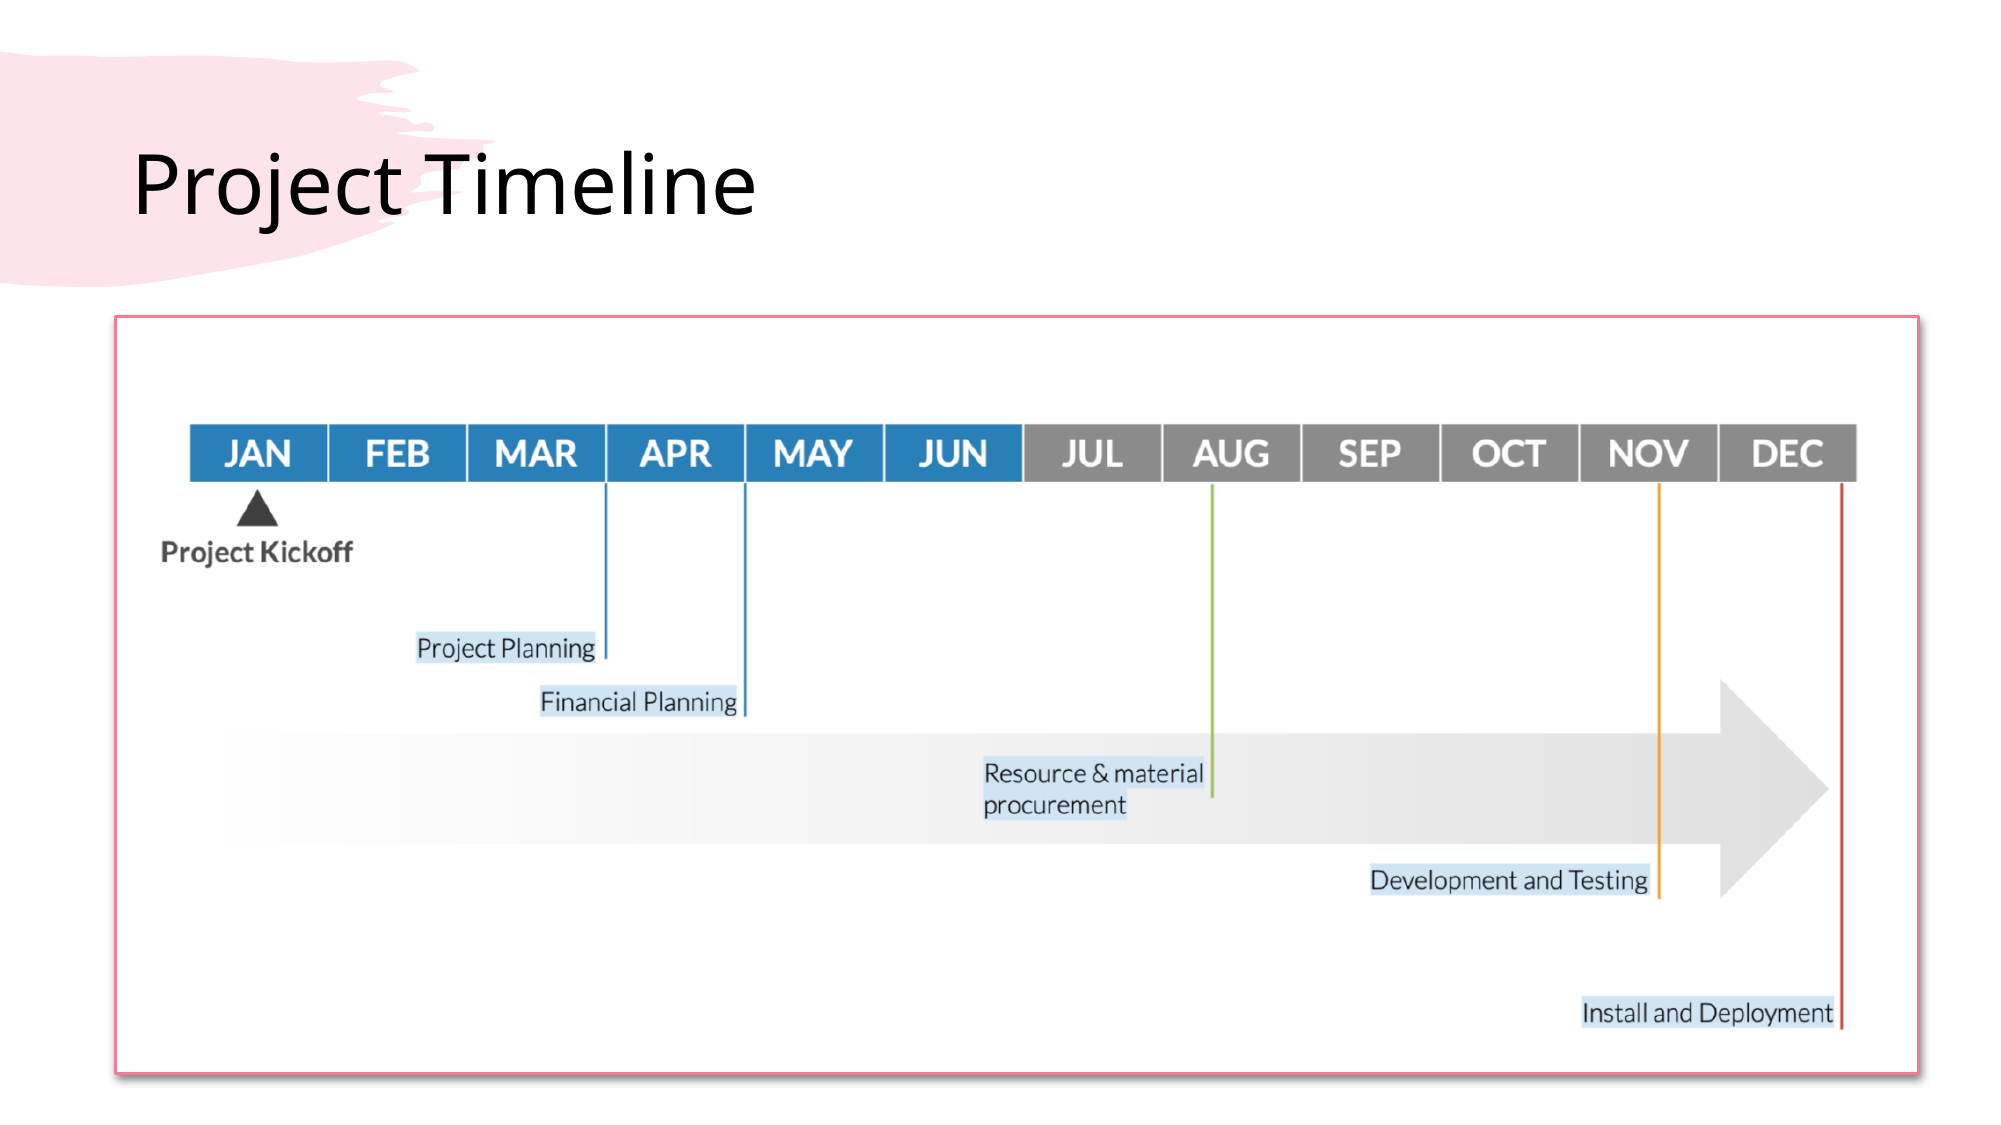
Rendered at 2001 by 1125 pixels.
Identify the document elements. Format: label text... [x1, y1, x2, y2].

title Project Timeline [116, 93, 1810, 282]
picture [116, 317, 1918, 1072]
